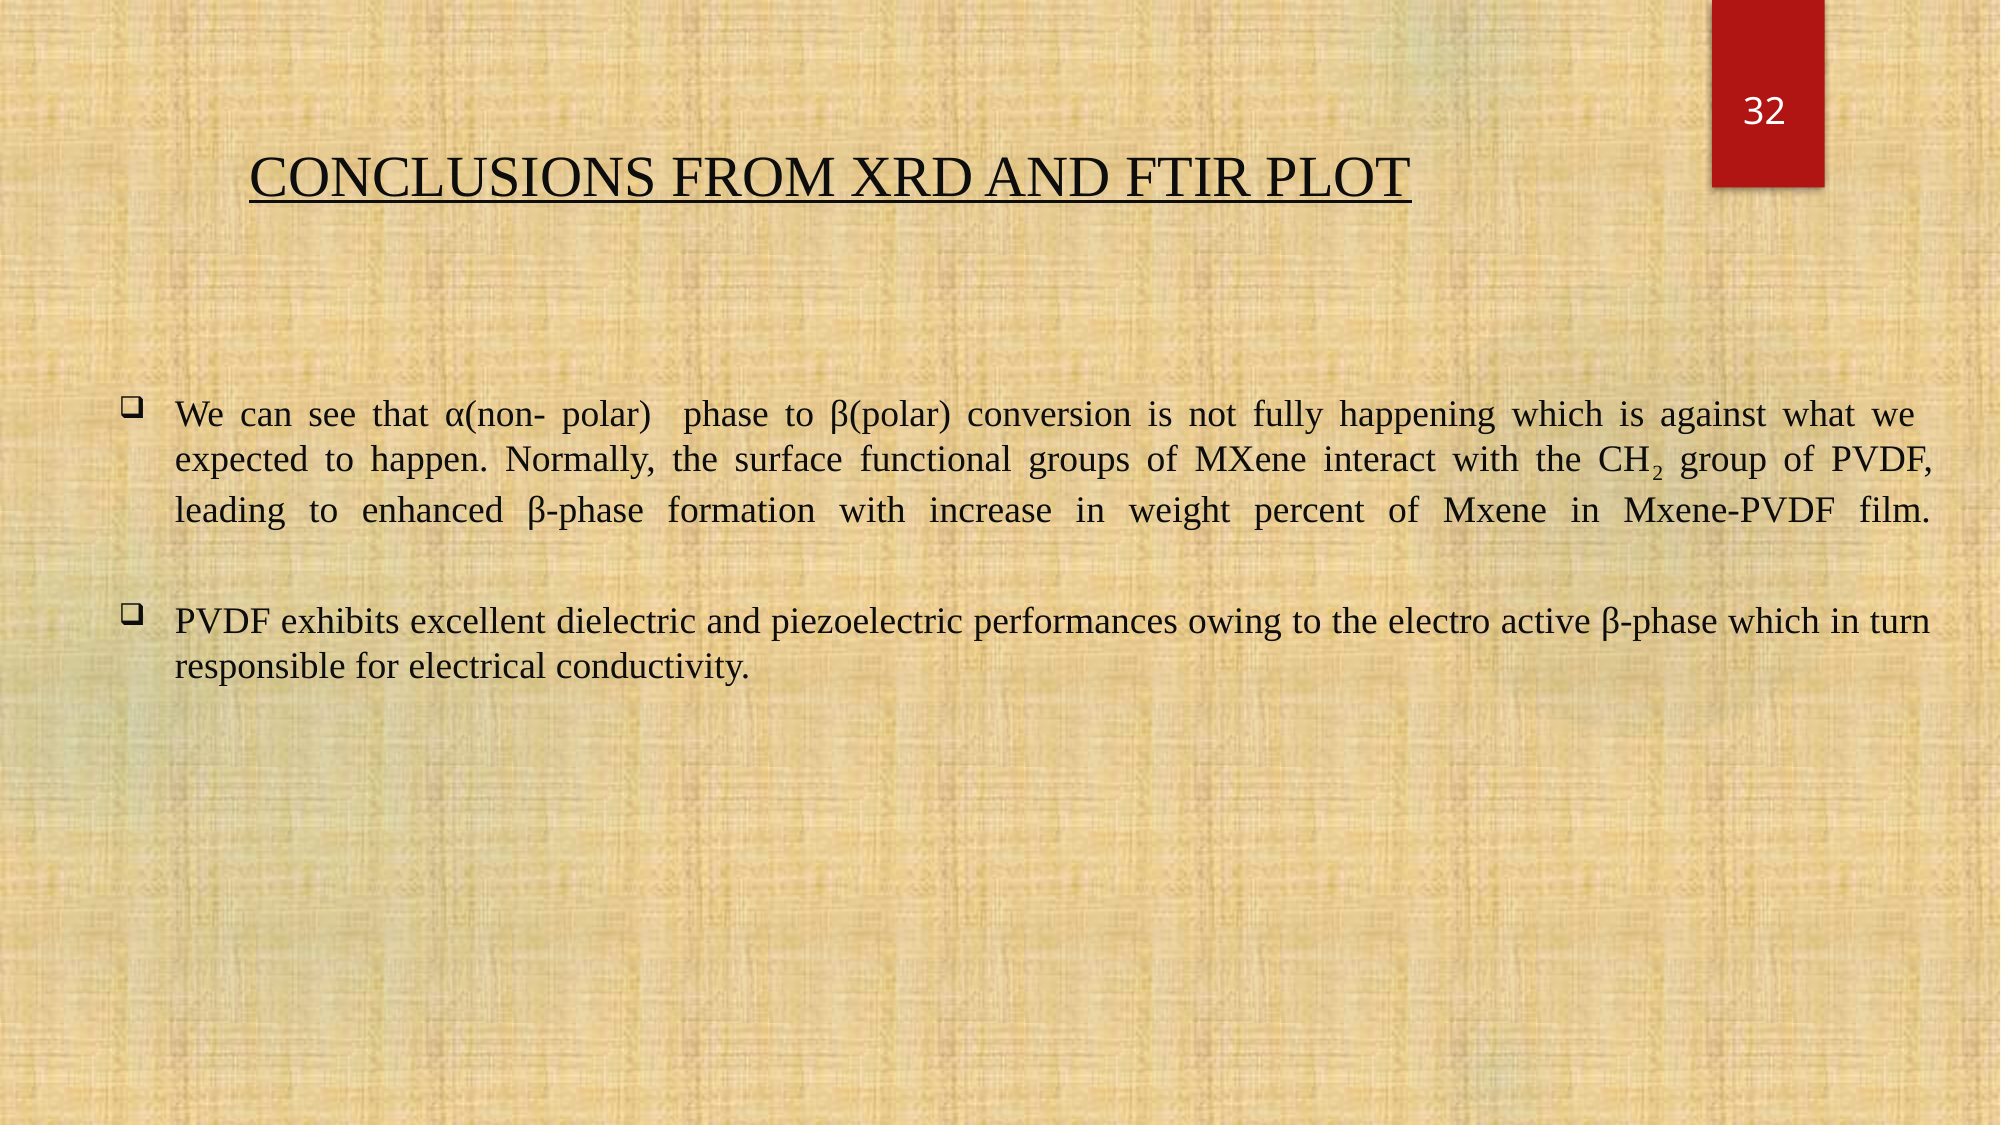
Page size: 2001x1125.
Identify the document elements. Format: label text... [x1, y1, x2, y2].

list We can see that α(non- polar) phase to β(polar) conversion is not fully happening which is against what we expected to happen. Normally, the surface functional groups of MXene interact with the CH2 group of PVDF, leading to enhanced β-phase formation with increase in weight percent of Mxene in Mxene-PVDF film. PVDF exhibits excellent dielectric and piezoelectric performances owing to the electro active β-phase which in turn responsible for electrical conductivity. [103, 381, 1949, 853]
title CONCLUSIONS FROM XRD AND FTIR PLOT [120, 101, 1716, 304]
text_box 32 [1728, 79, 1802, 140]
picture [0, 0, 2001, 1125]
